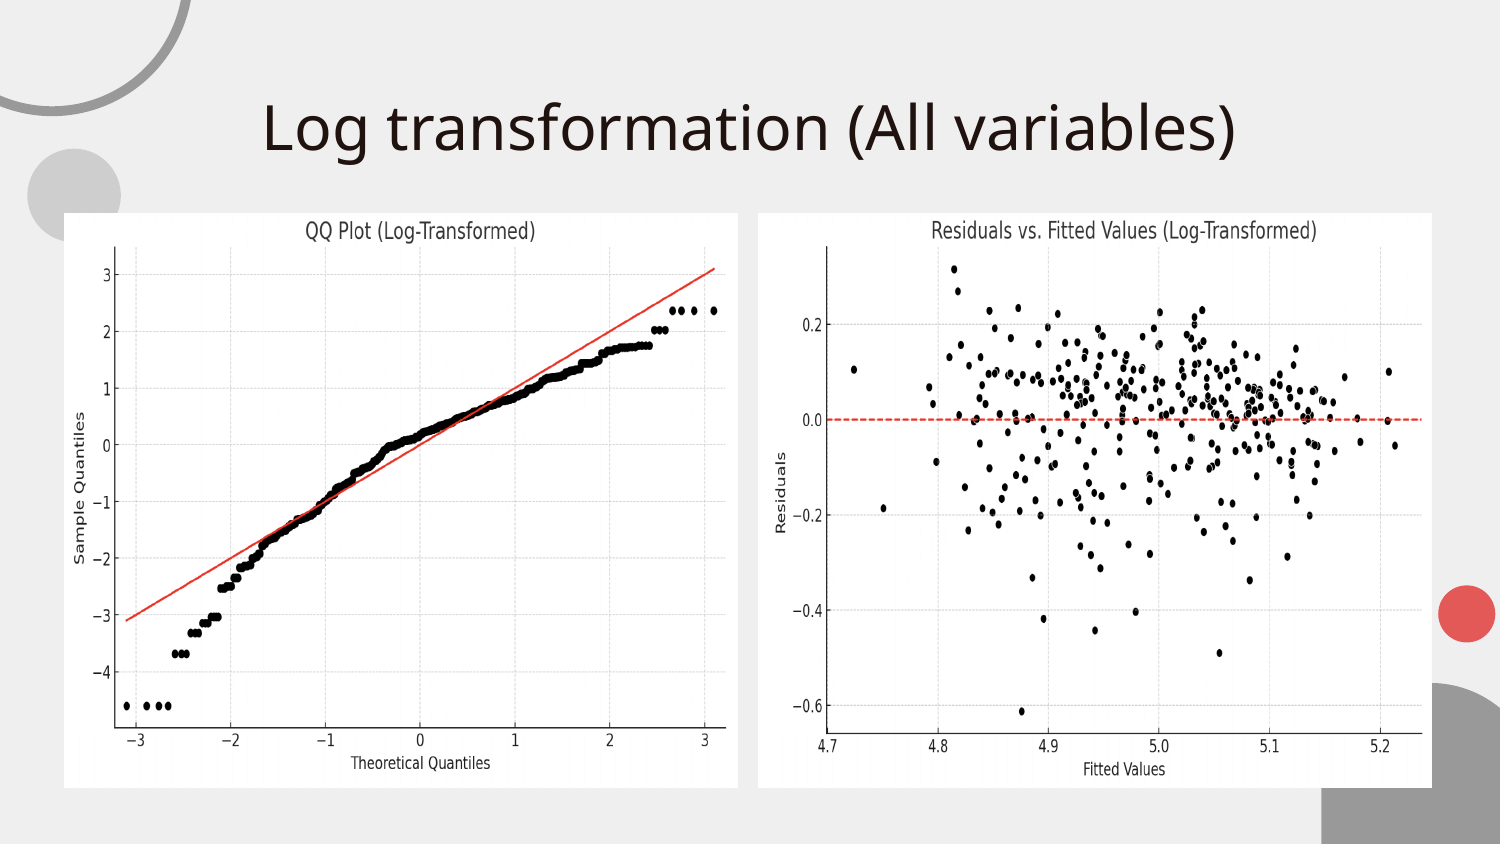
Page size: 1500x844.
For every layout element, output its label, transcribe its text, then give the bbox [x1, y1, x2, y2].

picture [64, 213, 739, 788]
picture [758, 213, 1432, 788]
title Log transformation (All variables) [118, 72, 1382, 167]
